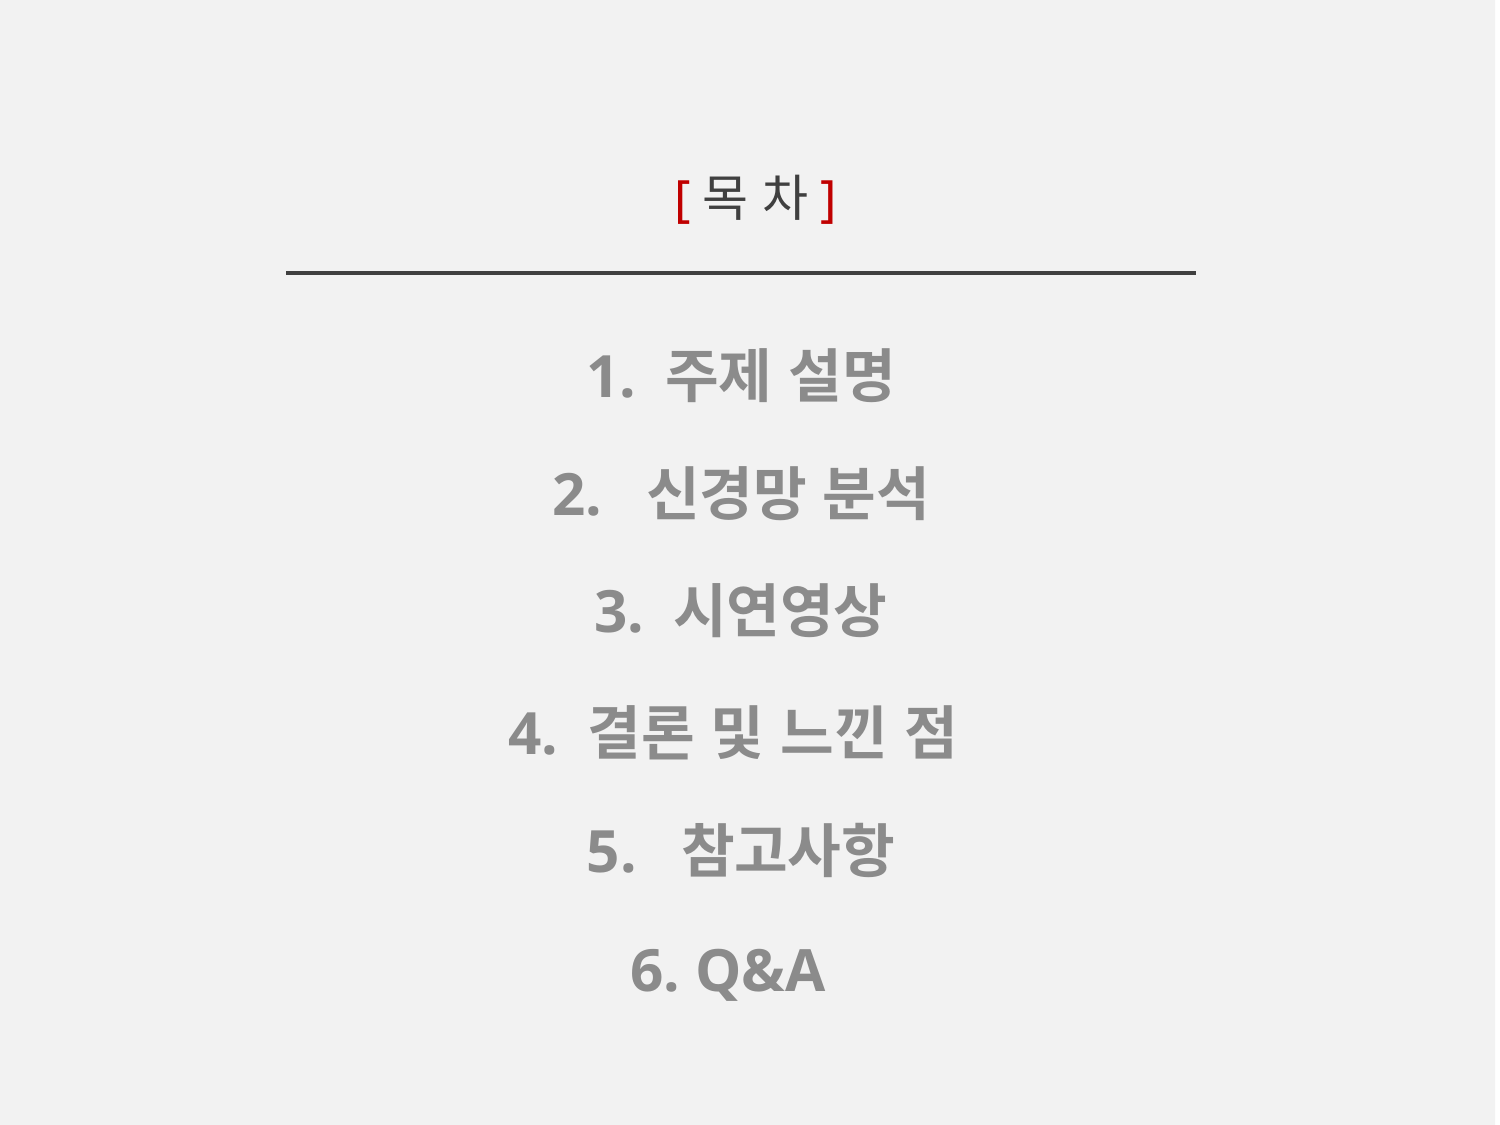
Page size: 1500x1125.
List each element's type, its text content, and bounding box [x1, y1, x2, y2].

text_box [0, 0, 1497, 1125]
text_box 5. 참고사항 [286, 807, 1196, 891]
text_box 1. 주제 설명 [286, 320, 1196, 429]
text_box 3. 시연영상 [286, 568, 1196, 651]
text_box 4. 결론 및 느낀 점 [286, 689, 1196, 773]
text_box 6. Q&A [273, 920, 1183, 1015]
text_box 2. 신경망 분석 [286, 451, 1196, 534]
title [목 차] [631, 154, 880, 238]
